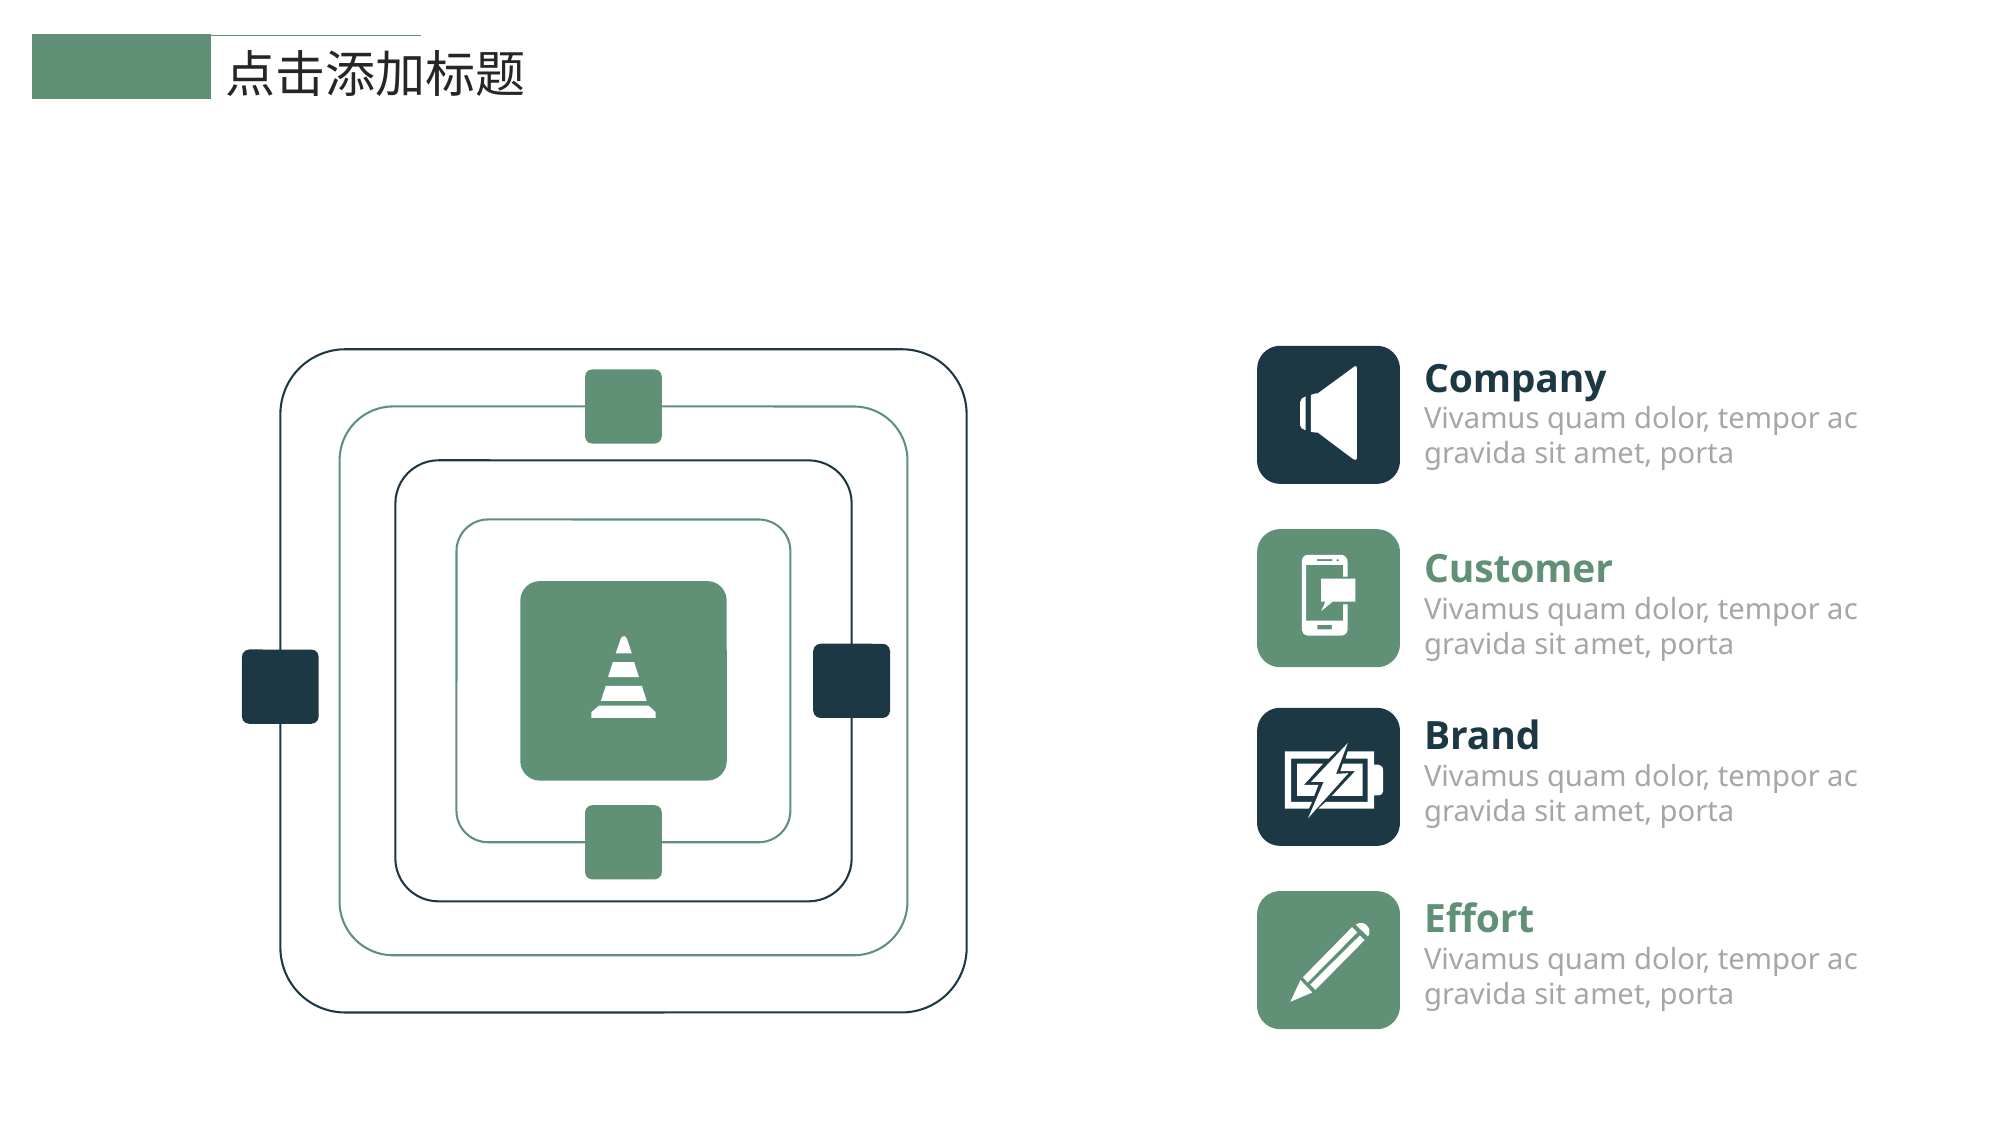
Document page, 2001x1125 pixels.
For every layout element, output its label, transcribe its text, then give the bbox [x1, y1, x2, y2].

text_box [1256, 890, 1401, 1031]
text_box [279, 348, 968, 1014]
text_box [1256, 528, 1401, 669]
text_box Brand Vivamus quam dolor, tempor ac gravida sit amet, porta [1409, 703, 1900, 835]
text_box [394, 459, 853, 903]
text_box Company Vivamus quam dolor, tempor ac gravida sit amet, porta [1409, 345, 1900, 478]
text_box [240, 648, 320, 725]
text_box Effort Vivamus quam dolor, tempor ac gravida sit amet, porta [1409, 886, 1900, 1018]
text_box [583, 804, 663, 881]
text_box [1256, 344, 1401, 485]
text_box [338, 405, 909, 957]
text_box [455, 518, 792, 844]
text_box [583, 368, 663, 445]
text_box [600, 685, 647, 701]
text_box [1290, 920, 1373, 1002]
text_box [196, 0, 259, 261]
text_box 点击添加标题 [259, 35, 567, 171]
text_box [519, 580, 728, 782]
text_box Customer Vivamus quam dolor, tempor ac gravida sit amet, porta [1409, 536, 1900, 668]
text_box [1256, 706, 1401, 847]
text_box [1284, 743, 1384, 819]
text_box [615, 636, 632, 654]
text_box [591, 705, 656, 718]
text_box [608, 662, 639, 678]
text_box [812, 642, 892, 720]
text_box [1301, 554, 1356, 636]
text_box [1300, 363, 1357, 463]
